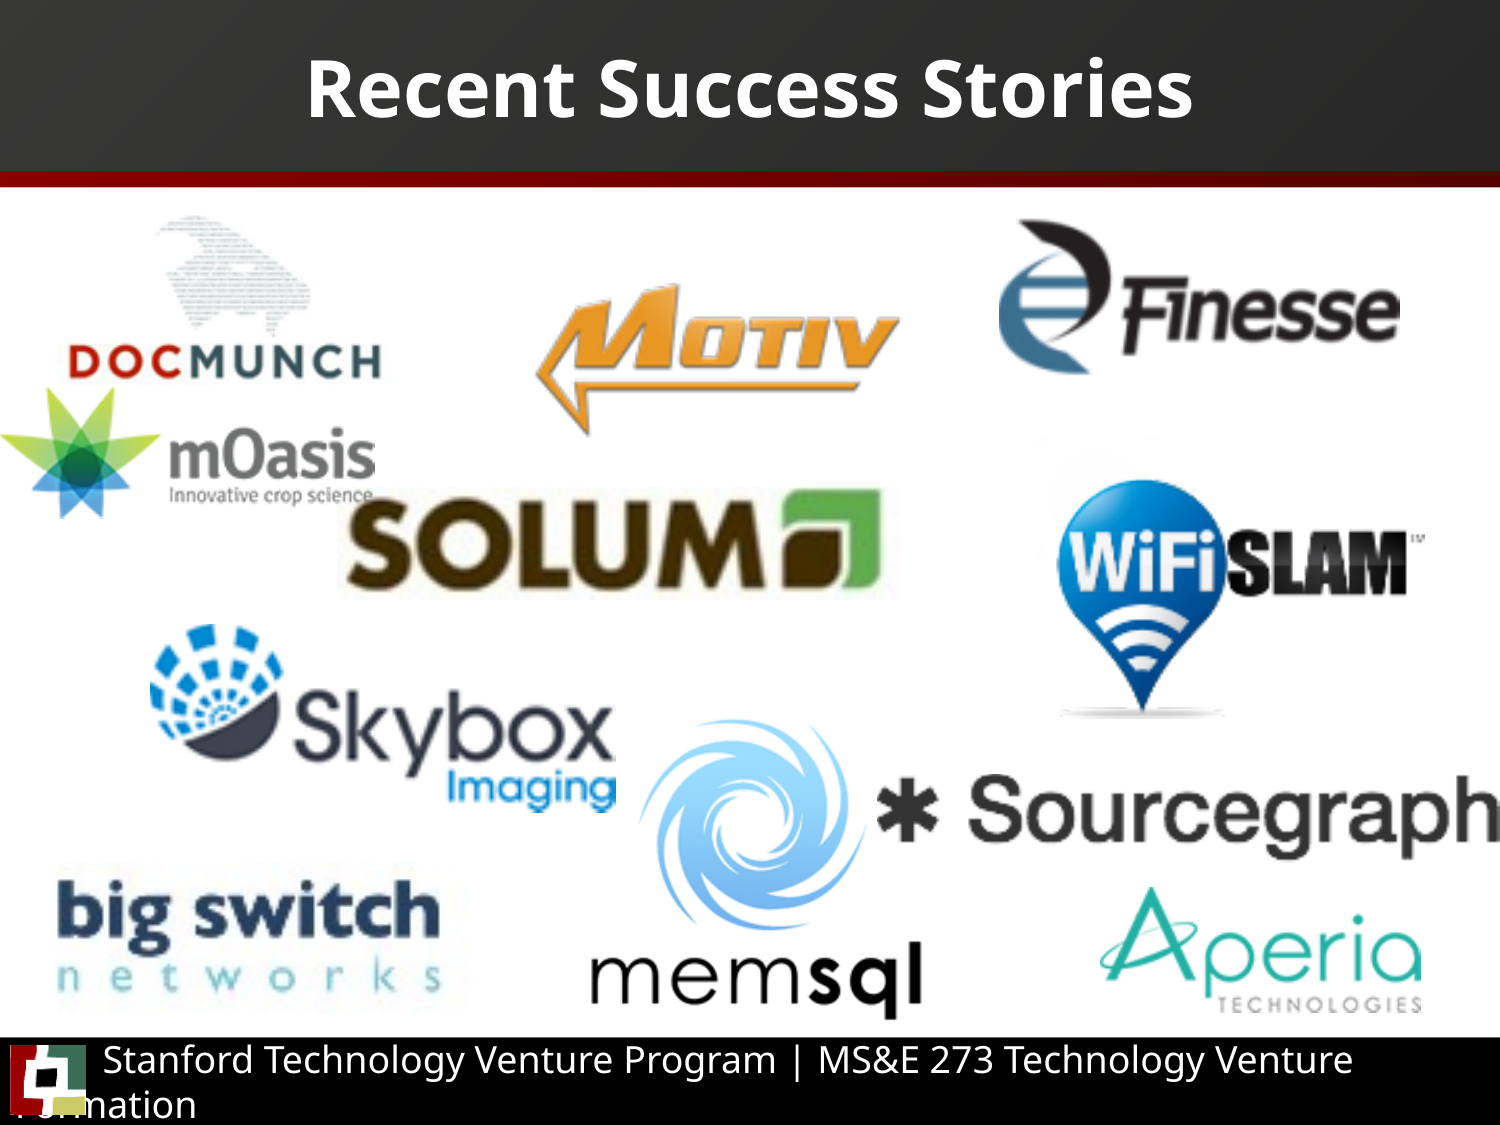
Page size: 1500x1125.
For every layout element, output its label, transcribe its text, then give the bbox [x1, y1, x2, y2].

picture [1099, 887, 1422, 1013]
picture [999, 212, 1401, 387]
picture [10, 1045, 86, 1115]
list [0, 187, 1500, 1038]
picture [0, 212, 901, 601]
picture [1037, 437, 1426, 720]
picture [149, 624, 1500, 1026]
title Recent Success Stories [37, 4, 1463, 168]
picture [8, 862, 488, 1013]
picture [511, 257, 926, 463]
